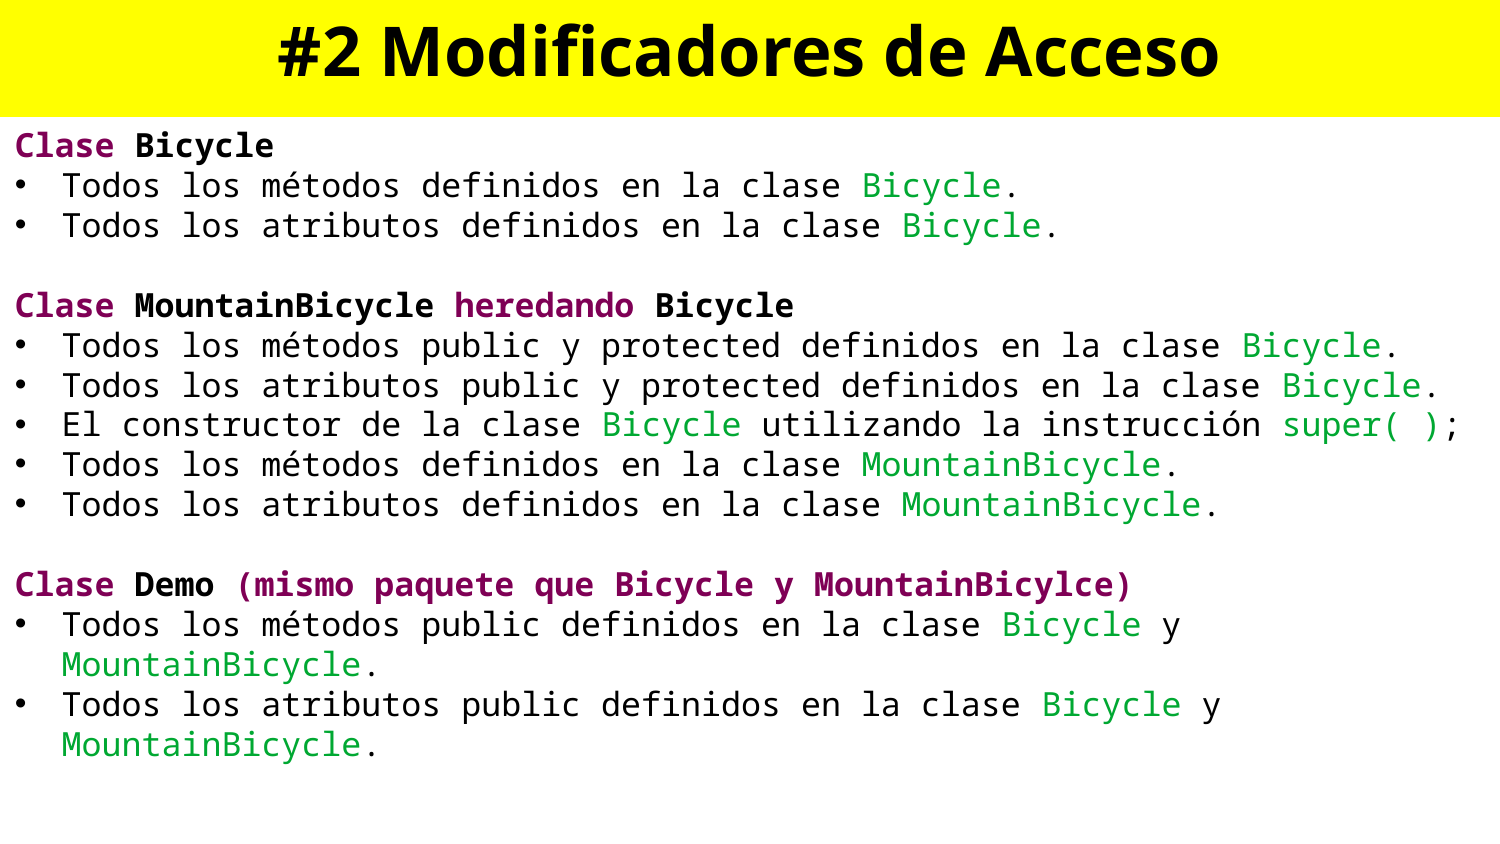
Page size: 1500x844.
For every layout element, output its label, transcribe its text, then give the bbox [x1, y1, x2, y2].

text_box Clase Bicycle Todos los métodos definidos en la clase Bicycle. Todos los atributos definidos en la clase Bicycle. Clase MountainBicycle heredando Bicycle Todos los métodos public y protected definidos en la clase Bicycle. Todos los atributos public y protected definidos en la clase Bicycle. El constructor de la clase Bicycle utilizando la instrucción super( ); Todos los métodos definidos en la clase MountainBicycle. Todos los atributos definidos en la clase MountainBicycle. Clase Demo (mismo paquete que Bicycle y MountainBicylce) Todos los métodos public definidos en la clase Bicycle y MountainBicycle. Todos los atributos public definidos en la clase Bicycle y MountainBicycle. [0, 117, 1500, 844]
text_box #2 Modificadores de Acceso [0, 0, 1500, 117]
